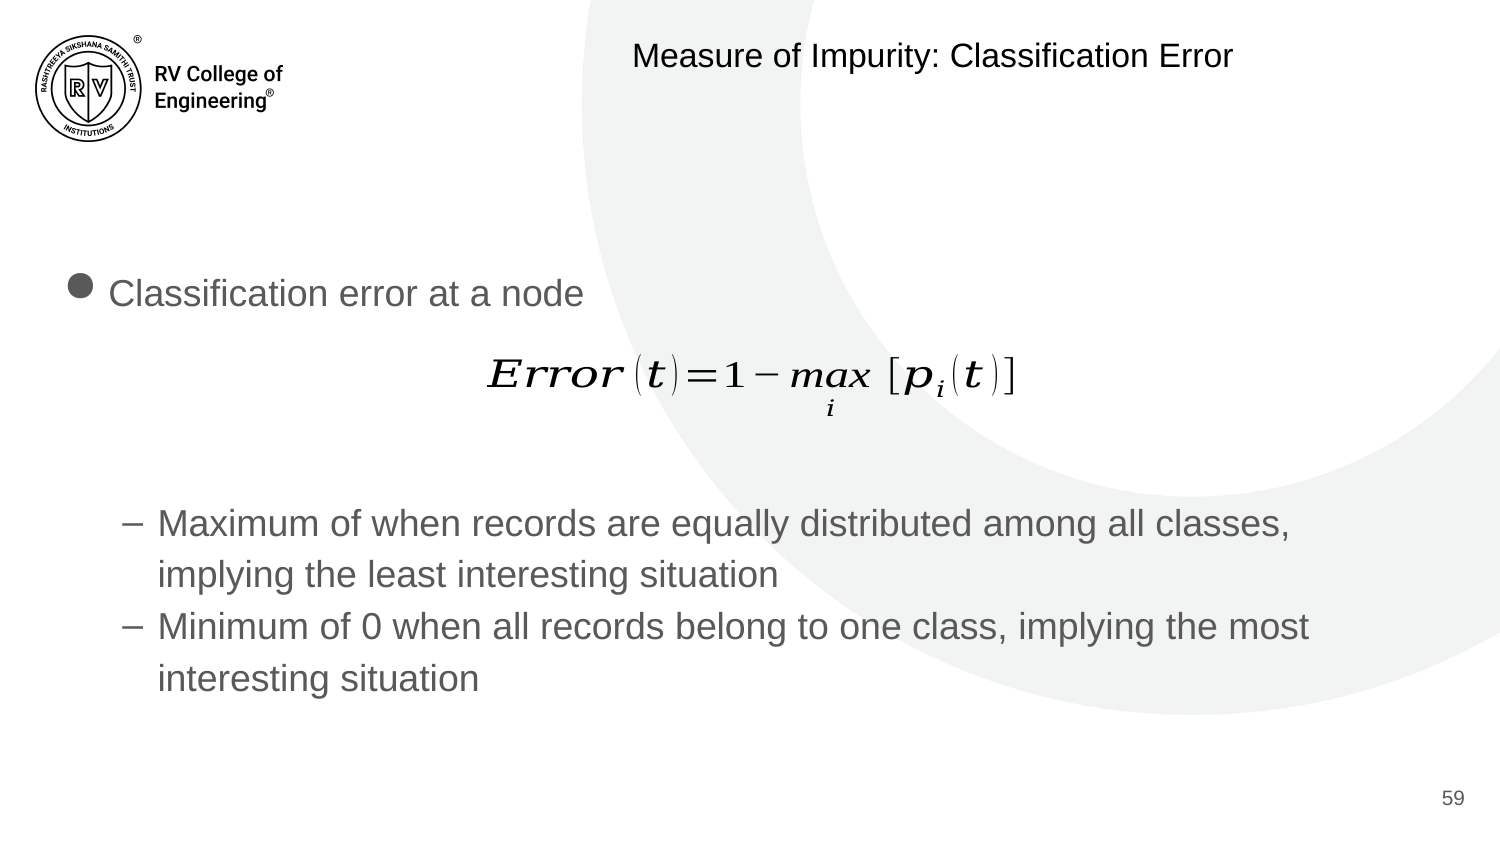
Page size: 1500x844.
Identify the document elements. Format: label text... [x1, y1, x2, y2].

title Measure of Impurity: Classification Error [562, 18, 1304, 113]
picture [0, 0, 1500, 844]
slide_number 59 [1389, 764, 1480, 830]
